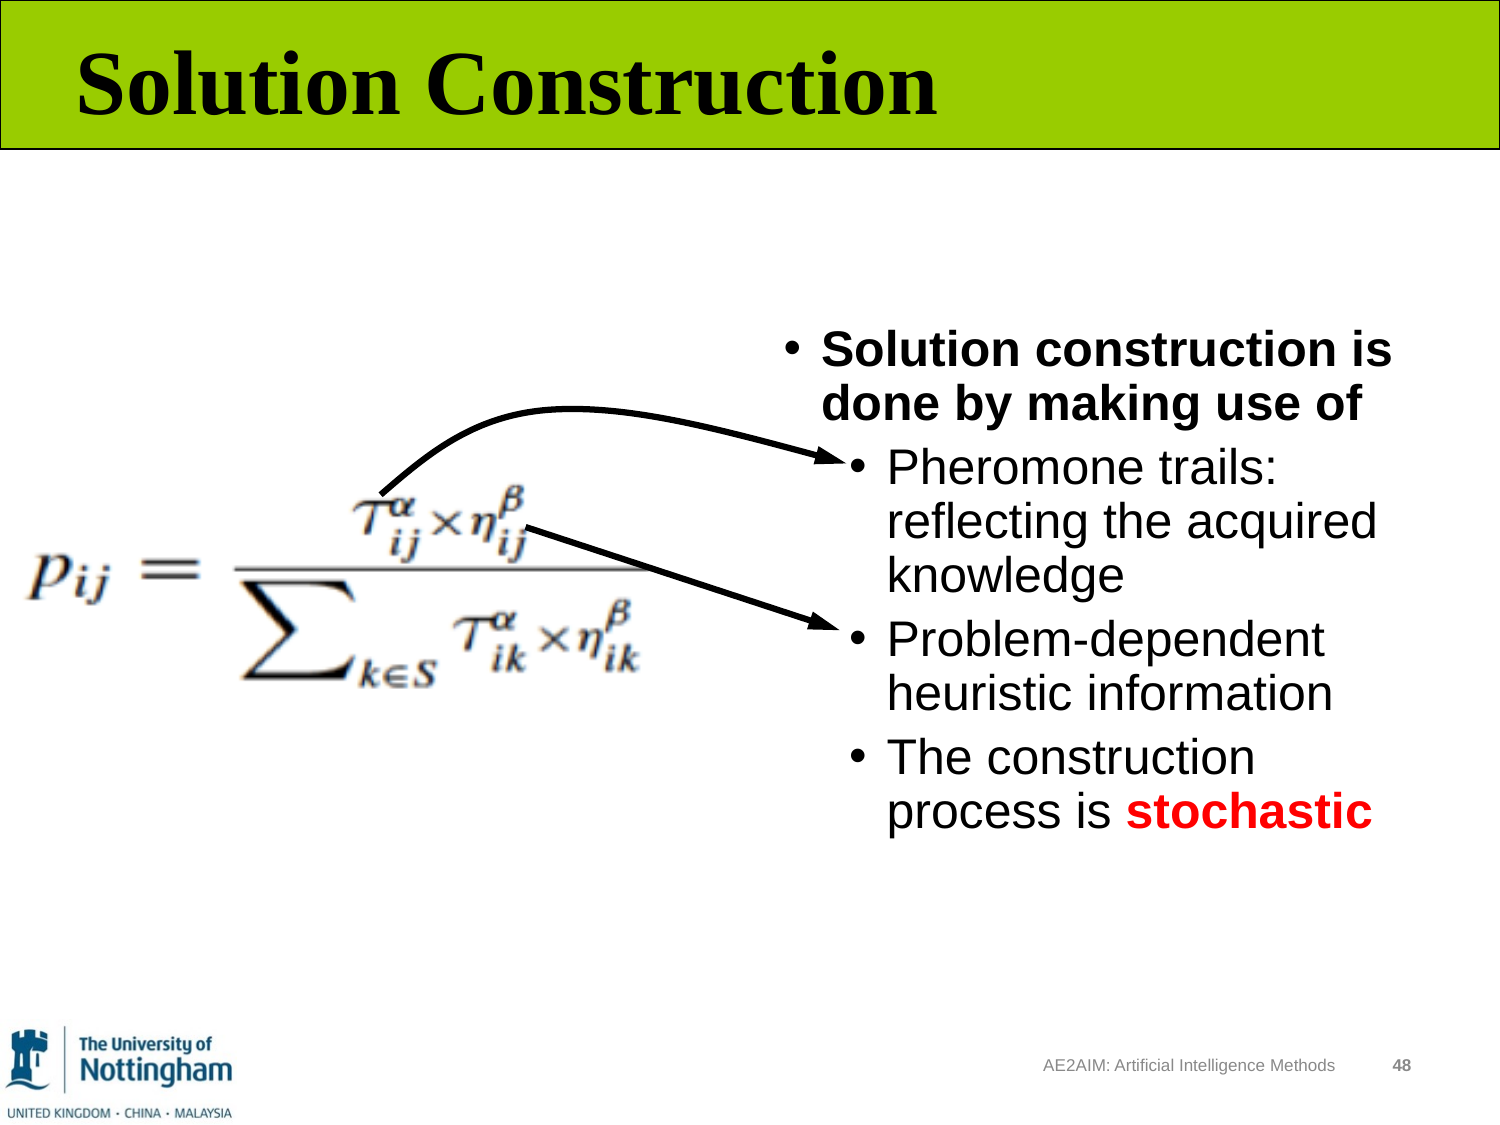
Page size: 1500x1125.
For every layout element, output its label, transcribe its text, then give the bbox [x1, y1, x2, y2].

title Solution Construction [60, 0, 1135, 199]
picture [0, 1019, 237, 1125]
text_box [462, 406, 847, 476]
picture [17, 433, 661, 729]
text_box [525, 526, 840, 631]
list Solution construction is done by making use of Pheromone trails: reflecting the acquired knowledge Problem-dependent heuristic information The construction process is stochastic [749, 198, 1427, 964]
slide_number 48 [1355, 1045, 1427, 1085]
footer AE2AIM: Artificial Intelligence Methods [705, 1045, 1355, 1085]
